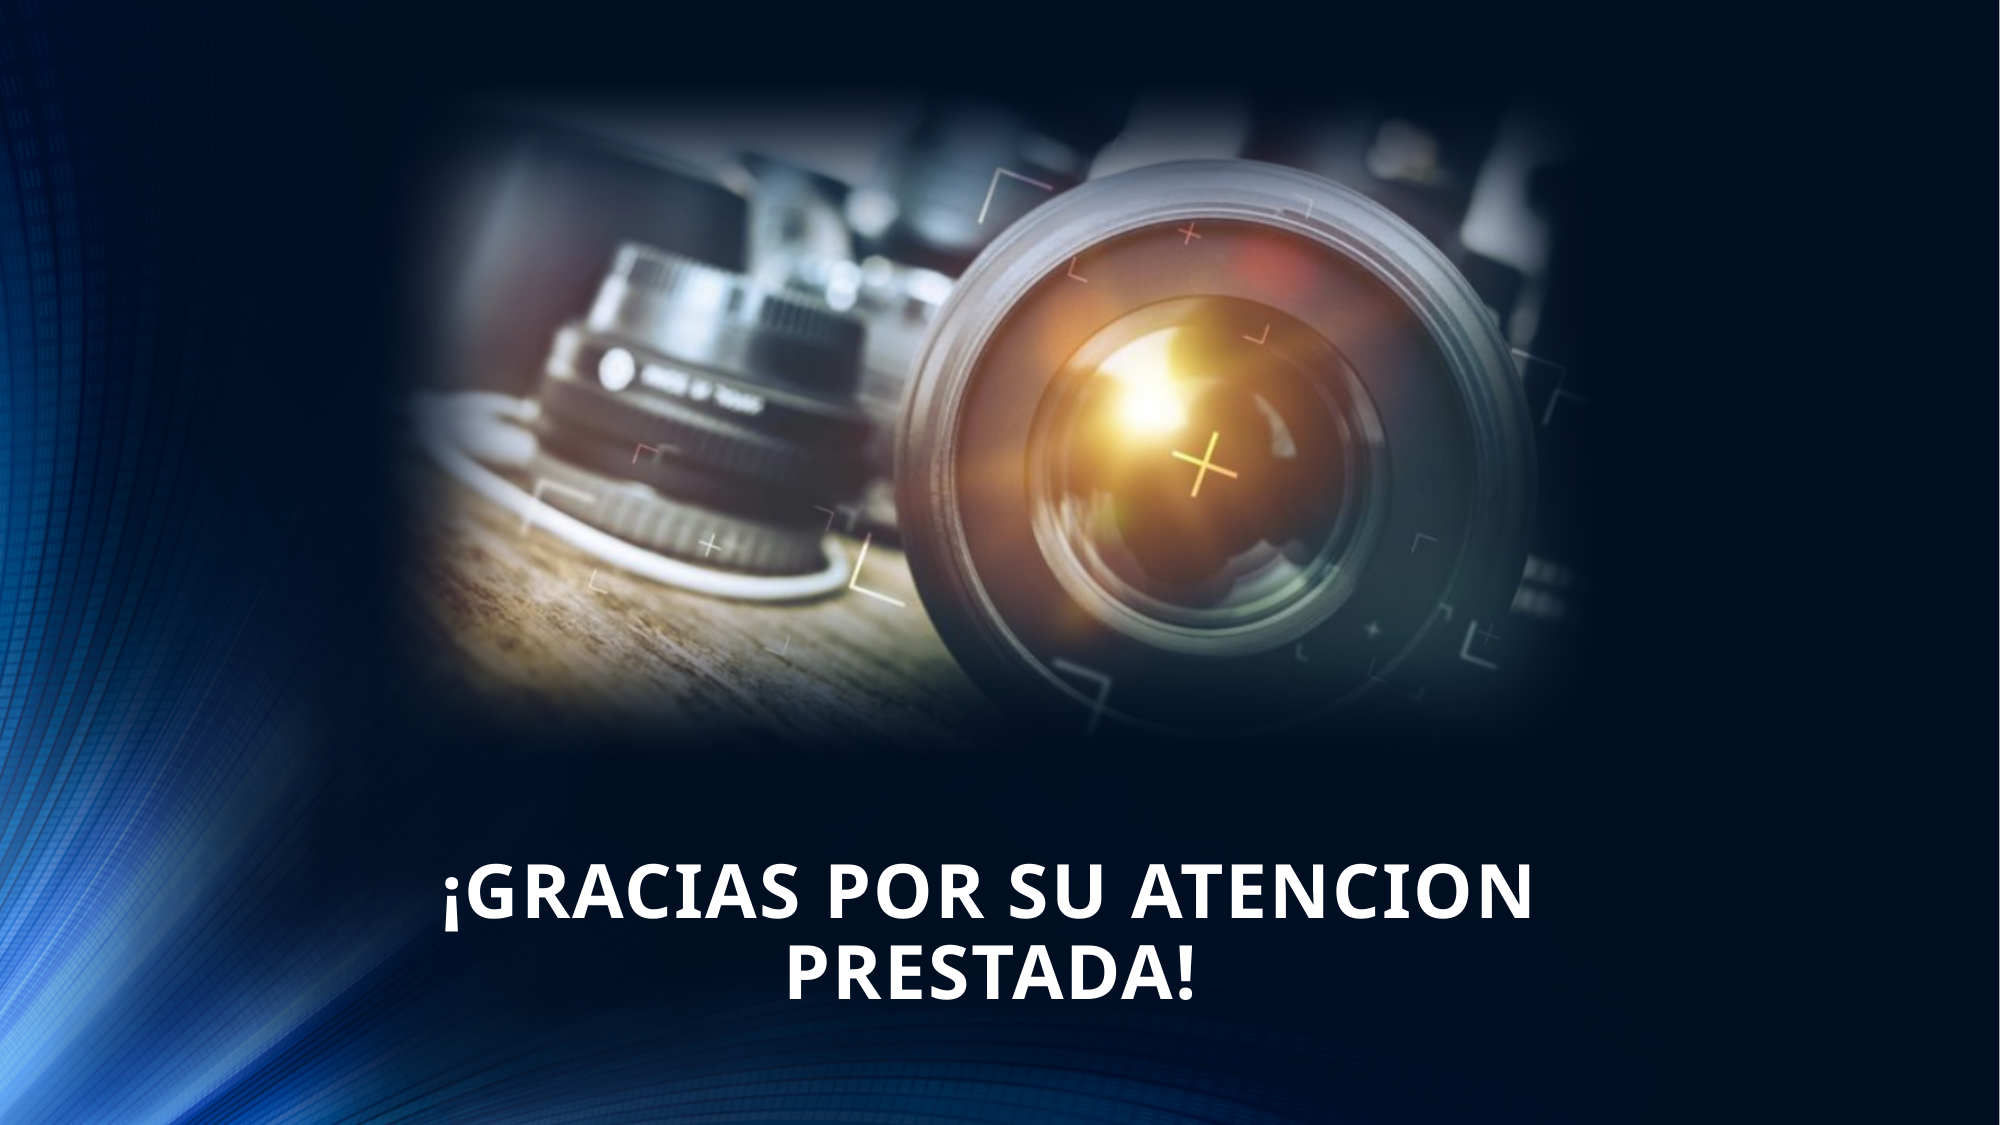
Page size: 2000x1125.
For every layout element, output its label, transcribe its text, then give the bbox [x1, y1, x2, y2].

title ¡GRACIAS POR SU ATENCION PRESTADA! [240, 798, 1741, 1024]
picture [0, 0, 2000, 1125]
